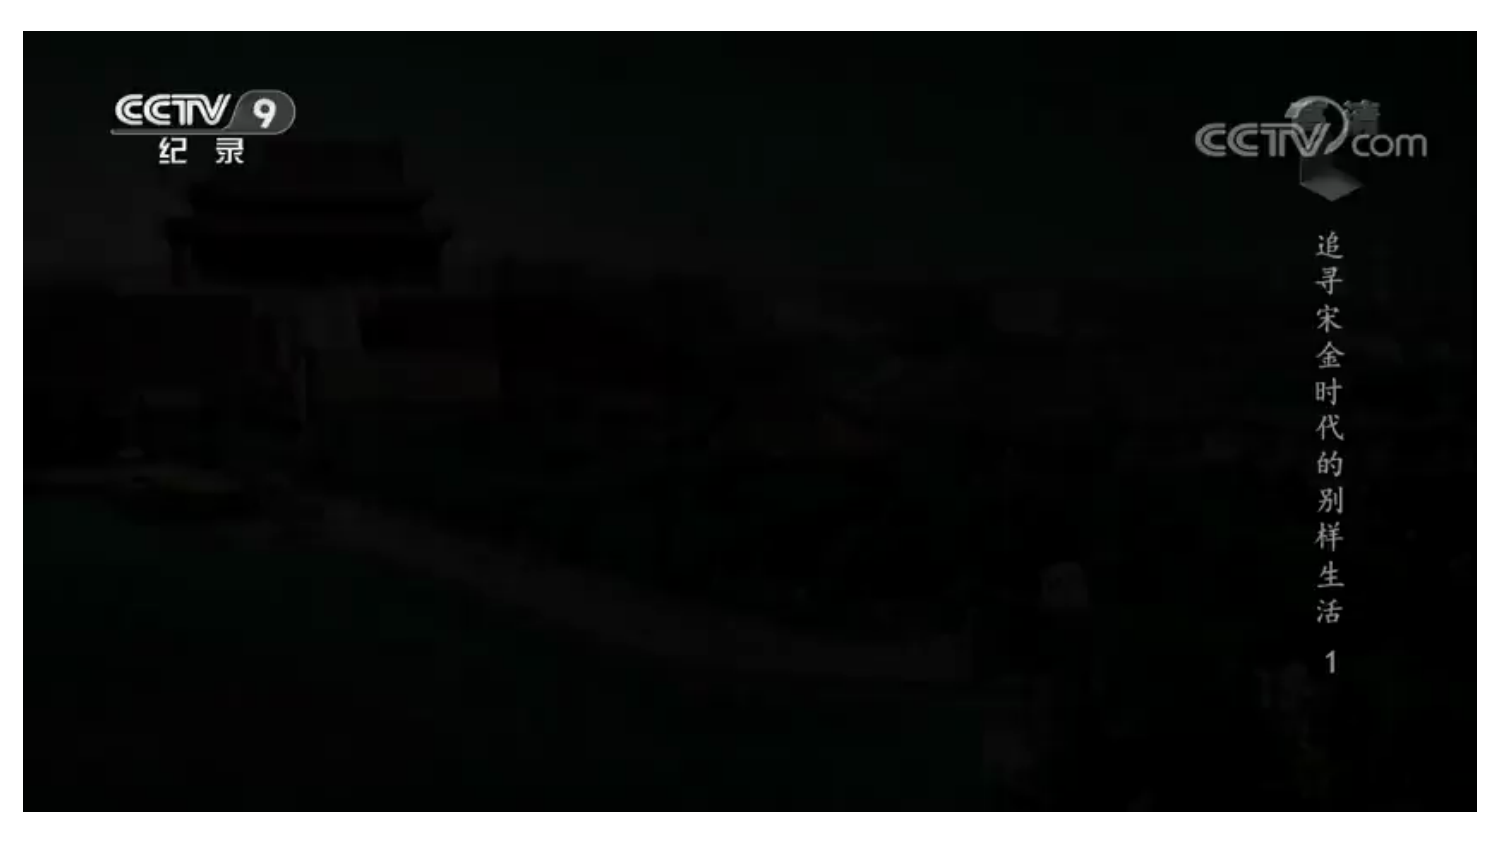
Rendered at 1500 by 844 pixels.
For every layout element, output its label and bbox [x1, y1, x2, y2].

text_box [22, 30, 1478, 813]
